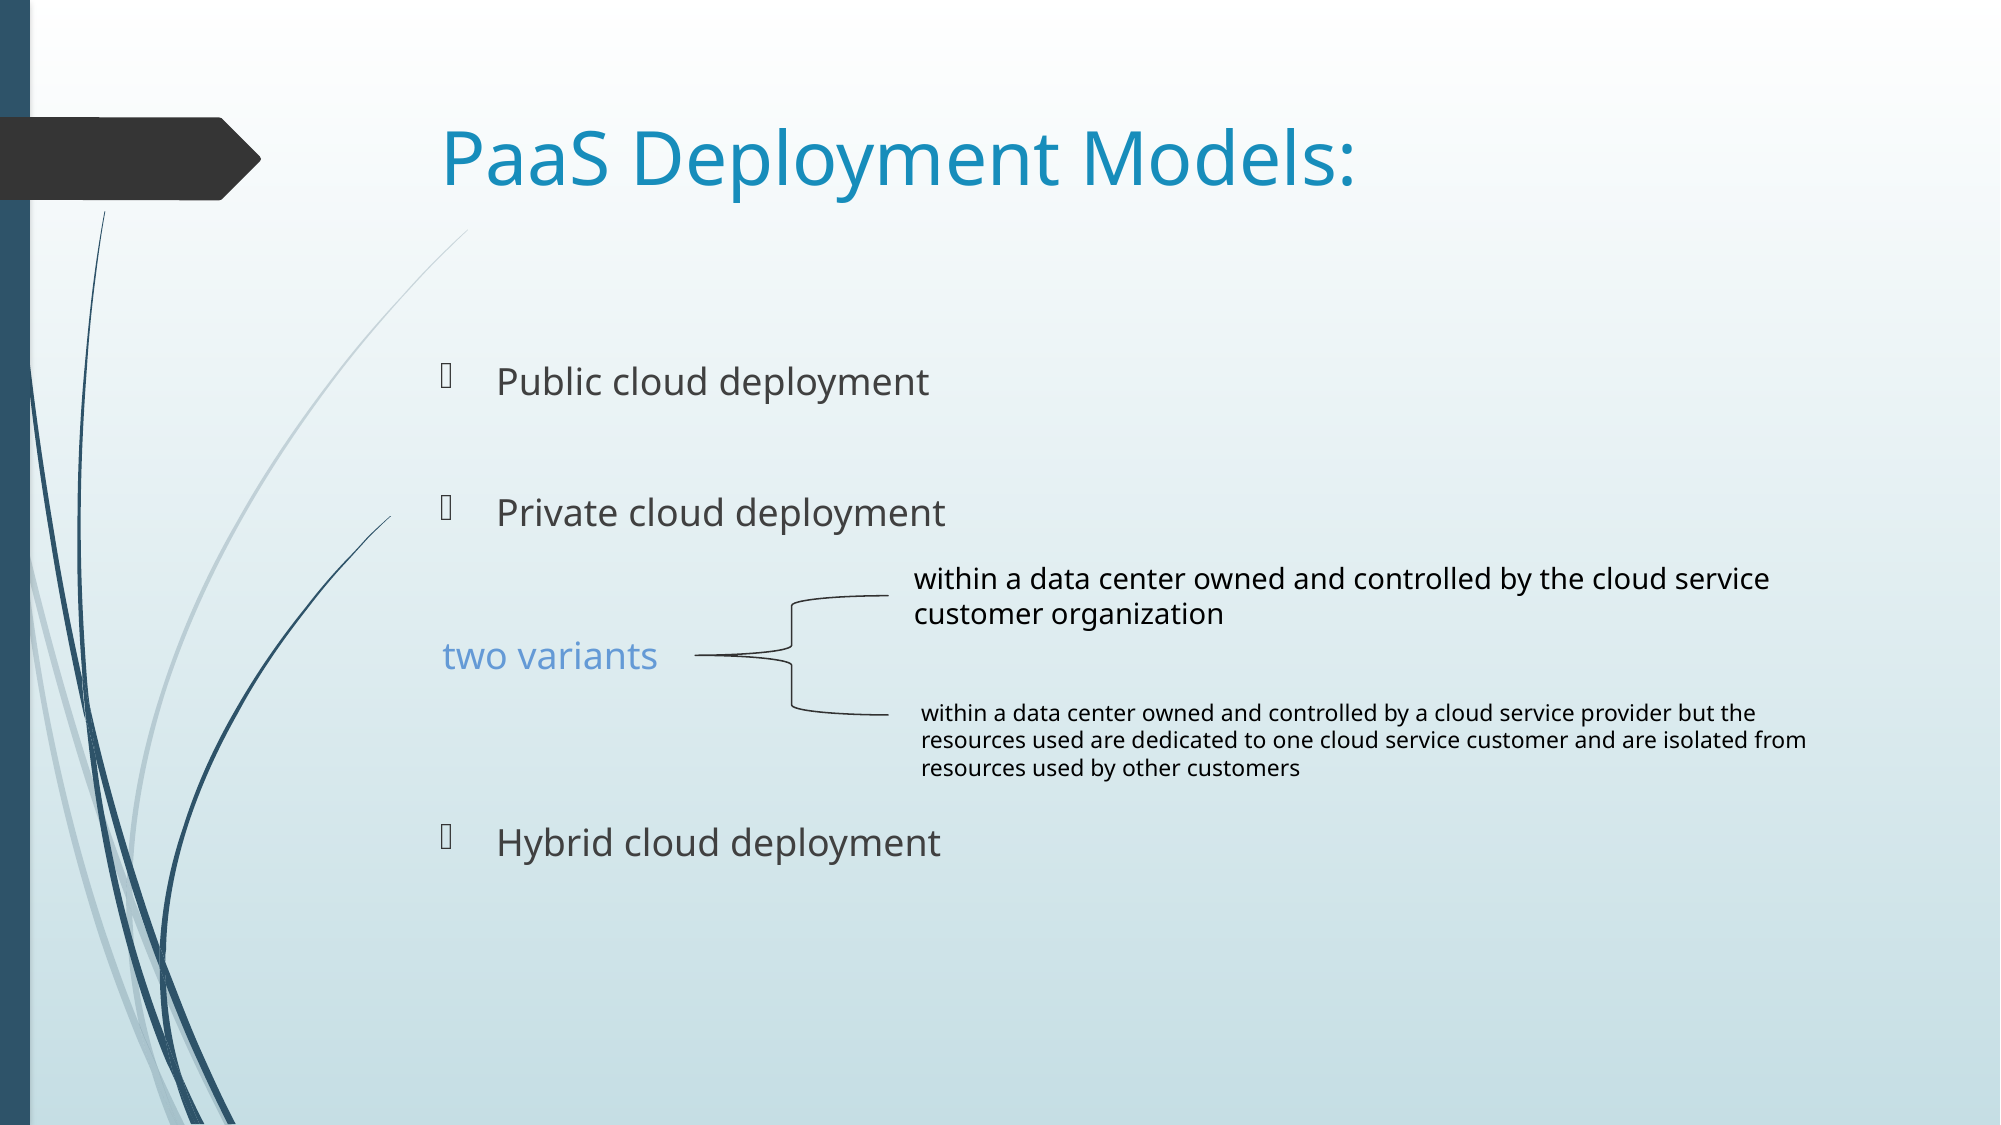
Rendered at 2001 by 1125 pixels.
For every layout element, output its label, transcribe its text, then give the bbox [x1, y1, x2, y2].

text_box within a data center owned and controlled by a cloud service provider but the resources used are dedicated to one cloud service customer and are isolated from resources used by other customers [906, 690, 1829, 788]
text_box two variants [427, 624, 674, 685]
list Public cloud deployment Private cloud deployment Hybrid cloud deployment [424, 350, 1888, 970]
text_box [694, 594, 889, 716]
text_box within a data center owned and controlled by the cloud service customer organization [899, 552, 1877, 638]
title PaaS Deployment Models: [425, 102, 1888, 249]
